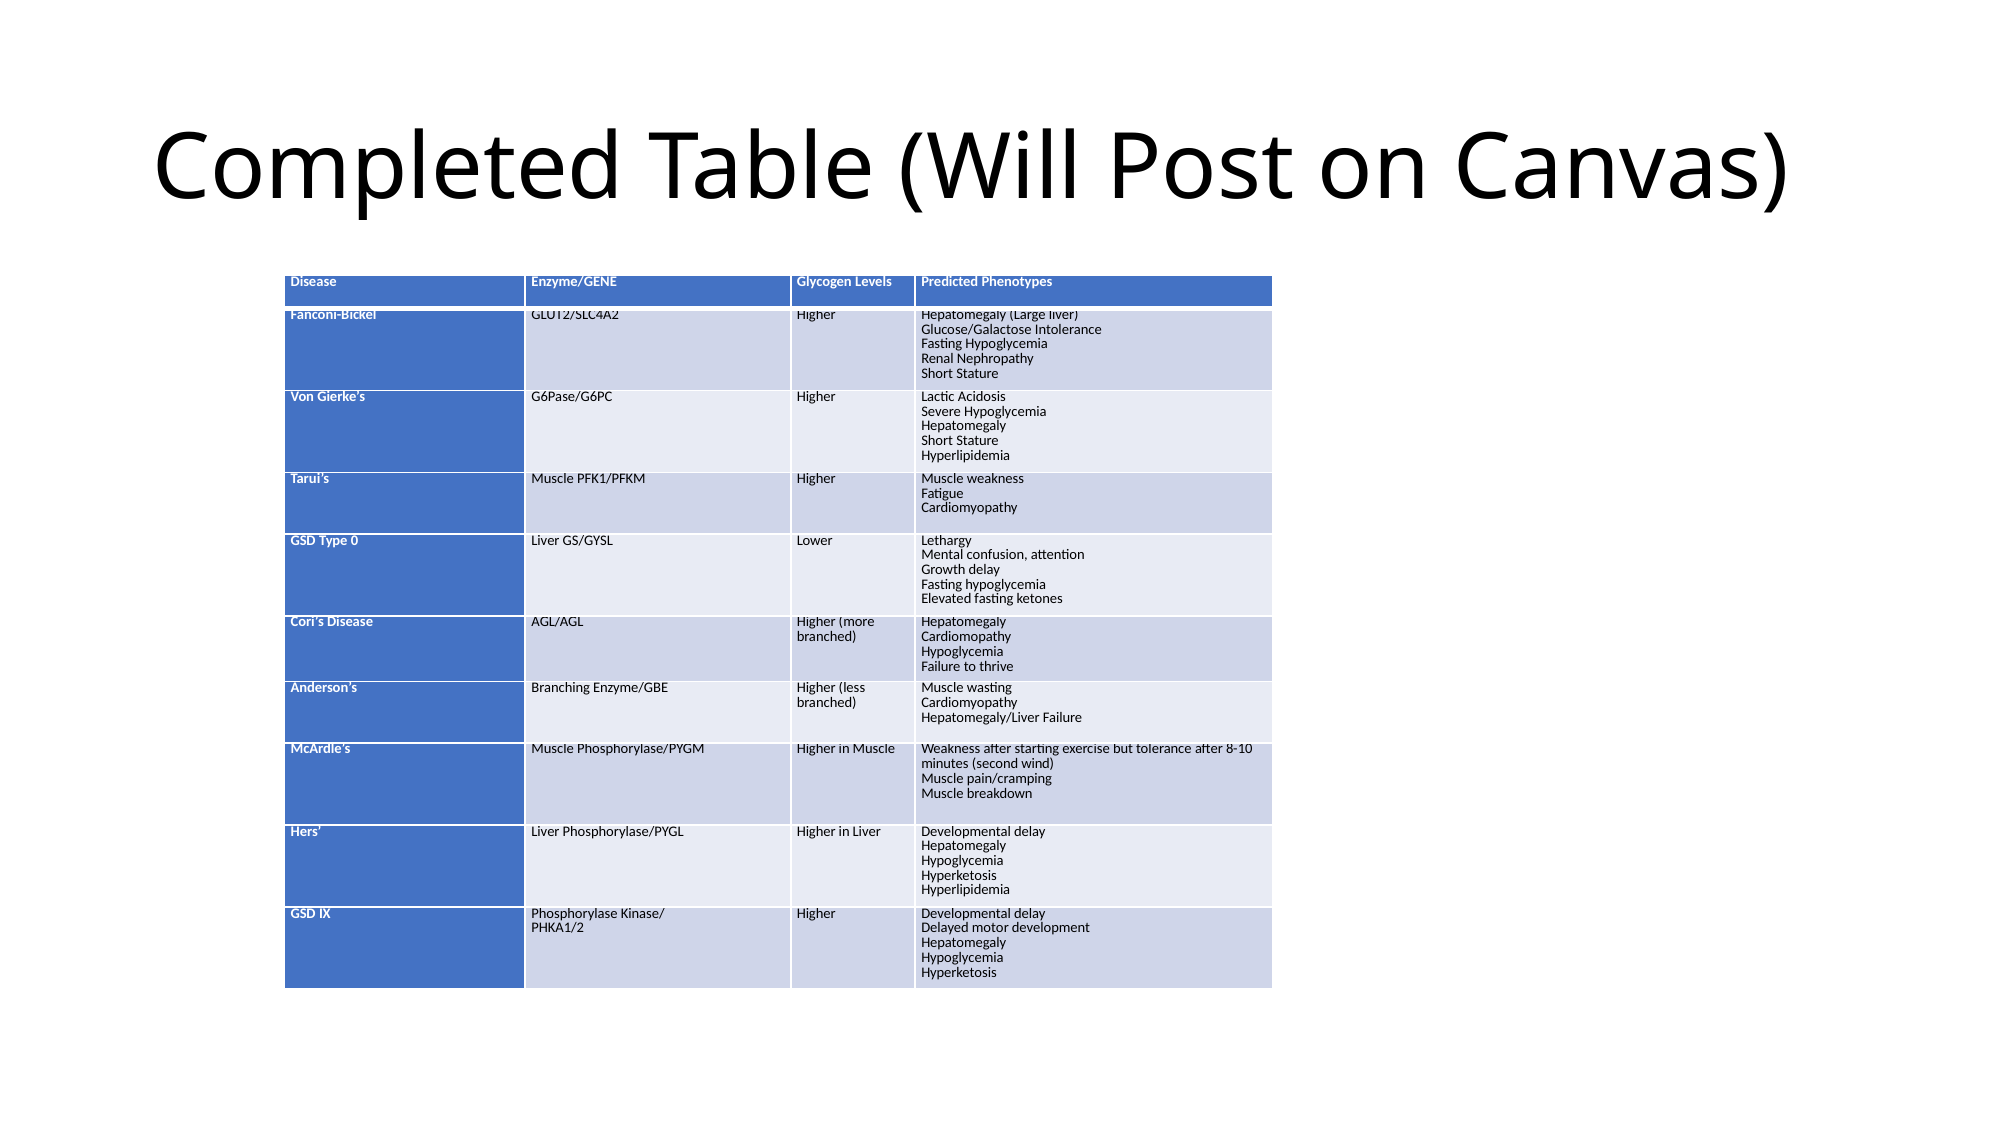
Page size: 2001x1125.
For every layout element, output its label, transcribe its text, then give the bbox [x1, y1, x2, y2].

table_cell Lethargy Mental confusion, attention Growth delay Fasting hypoglycemia Elevated fasting ketones [916, 535, 1272, 615]
table_cell GSD Type 0 [285, 535, 524, 615]
table_cell Muscle weakness Fatigue Cardiomyopathy [916, 473, 1272, 533]
table_cell Cori’s Disease [285, 617, 524, 681]
table_cell Fanconi-Bickel [285, 311, 524, 390]
table_cell AGL/AGL [526, 617, 790, 681]
table_cell Higher [792, 908, 914, 988]
table_cell Muscle Phosphorylase/PYGM [526, 744, 790, 824]
table_cell Anderson’s [285, 682, 524, 742]
table_cell Liver GS/GYSL [526, 535, 790, 615]
title Completed Table (Will Post on Canvas) [137, 59, 1863, 278]
table_header Glycogen Levels [792, 276, 914, 306]
table_header Enzyme/GENE [526, 276, 790, 306]
table_cell Higher (less branched) [792, 682, 914, 742]
table_cell Lactic Acidosis Severe Hypoglycemia Hepatomegaly Short Stature Hyperlipidemia [916, 391, 1272, 472]
table_cell Liver Phosphorylase/PYGL [526, 826, 790, 906]
table_header Disease [285, 276, 524, 306]
table_cell Hepatomegaly (Large liver) Glucose/Galactose Intolerance Fasting Hypoglycemia Renal Nephropathy Short Stature [916, 311, 1272, 390]
table_cell McArdle’s [285, 744, 524, 824]
table_cell Lower [792, 535, 914, 615]
table_cell Higher in Muscle [792, 744, 914, 824]
table_cell Muscle wasting Cardiomyopathy Hepatomegaly/Liver Failure [916, 682, 1272, 742]
table_cell GLUT2/SLC4A2 [526, 311, 790, 390]
table_cell Muscle PFK1/PFKM [526, 473, 790, 533]
table_cell Higher [792, 391, 914, 472]
table_cell Hepatomegaly Cardiomopathy Hypoglycemia Failure to thrive [916, 617, 1272, 681]
table_cell Higher in Liver [792, 826, 914, 906]
table_cell Weakness after starting exercise but tolerance after 8-10 minutes (second wind) Muscle pain/cramping Muscle breakdown [916, 744, 1272, 824]
table_cell Higher [792, 311, 914, 390]
table_cell Hers’ [285, 826, 524, 906]
table_cell Higher (more branched) [792, 617, 914, 681]
table_cell Higher [792, 473, 914, 533]
table_cell Branching Enzyme/GBE [526, 682, 790, 742]
table_header Predicted Phenotypes [916, 276, 1272, 306]
table_cell Developmental delay Hepatomegaly Hypoglycemia Hyperketosis Hyperlipidemia [916, 826, 1272, 906]
table_cell G6Pase/G6PC [526, 391, 790, 472]
table_cell GSD IX [285, 908, 524, 988]
table_cell Developmental delay Delayed motor development Hepatomegaly Hypoglycemia Hyperketosis [916, 908, 1272, 988]
table_cell Von Gierke’s [285, 391, 524, 472]
table_cell Phosphorylase Kinase/ PHKA1/2 [526, 908, 790, 988]
table_cell Tarui’s [285, 473, 524, 533]
